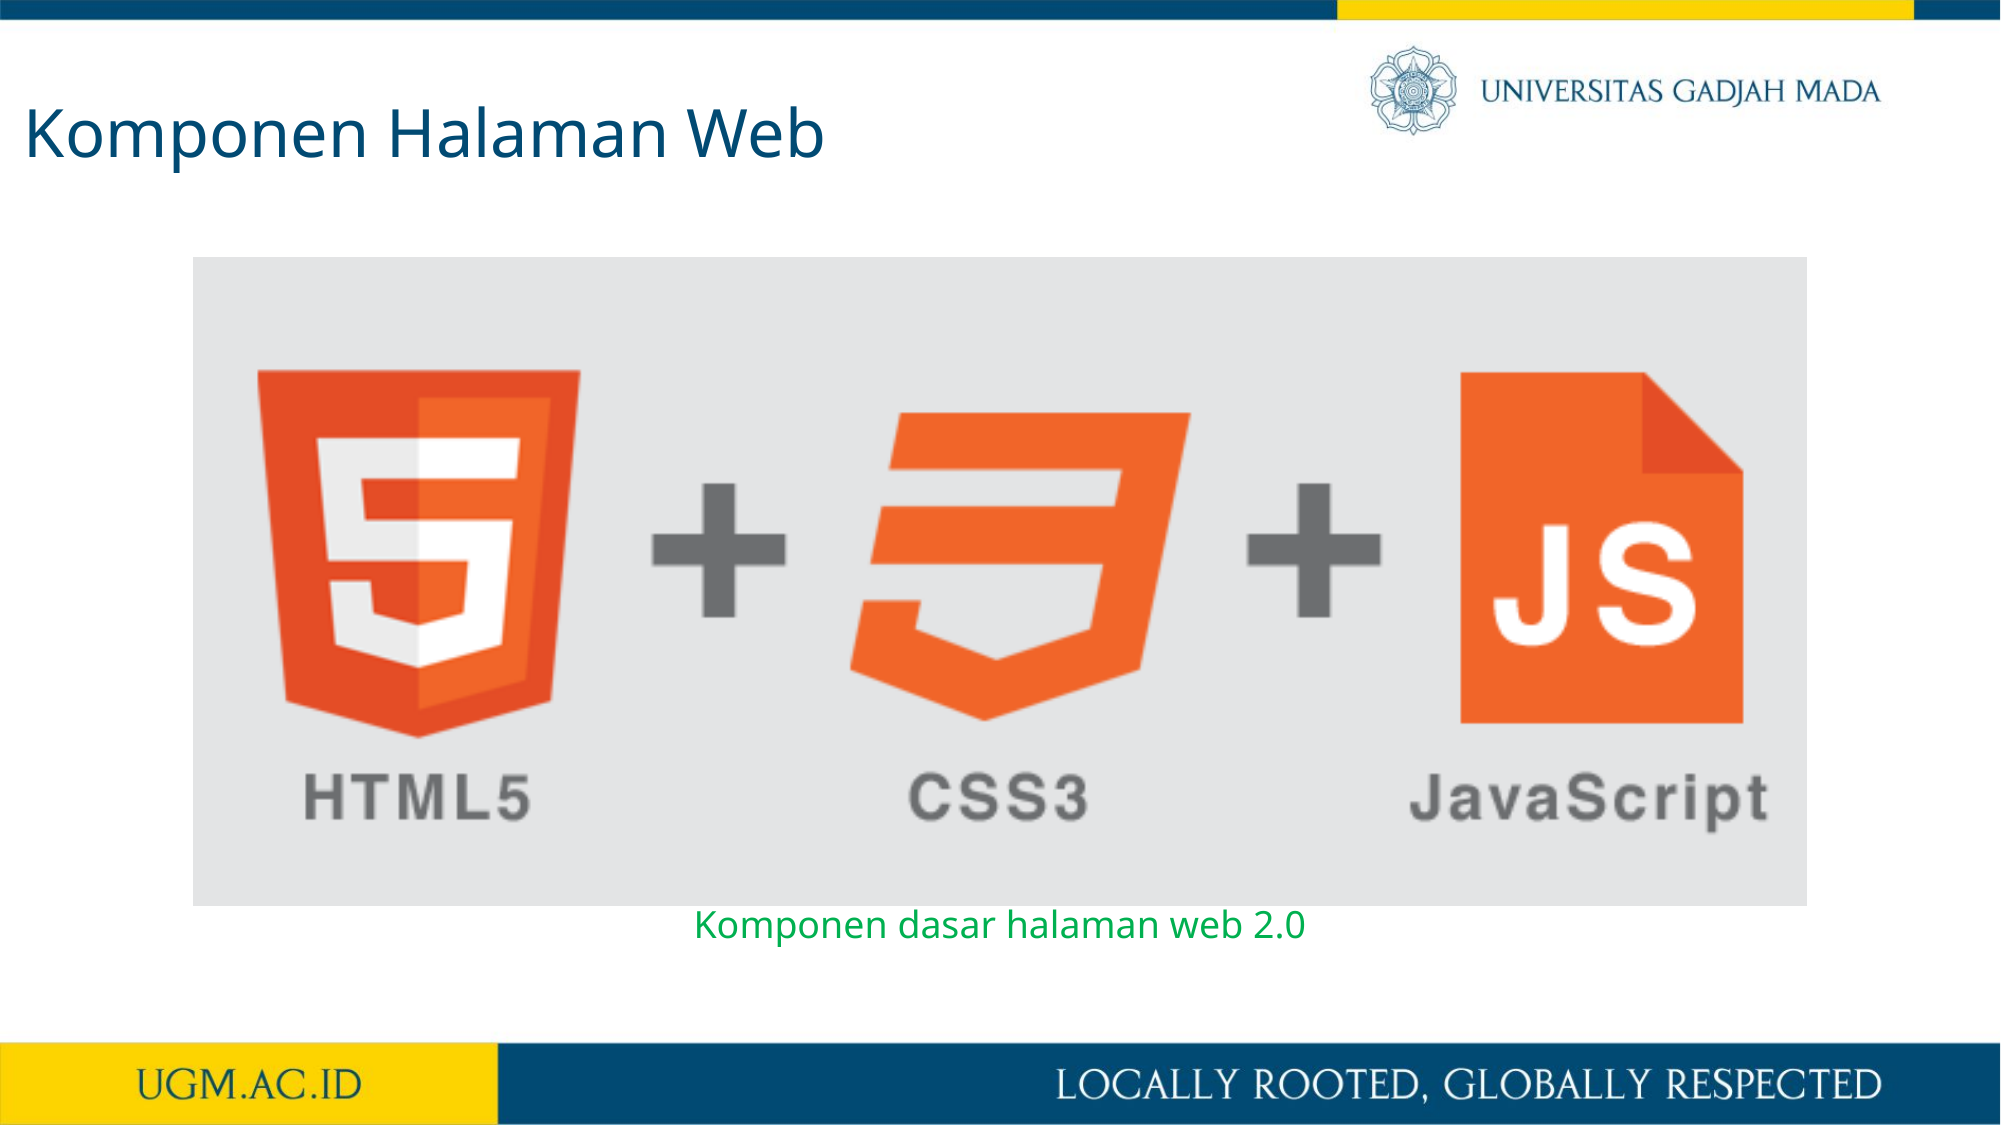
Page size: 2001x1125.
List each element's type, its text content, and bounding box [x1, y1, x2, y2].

text_box Komponen Halaman Web [9, 83, 842, 179]
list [193, 257, 1807, 906]
text_box Komponen dasar halaman web 2.0 [415, 906, 1585, 999]
picture [0, 0, 2001, 1125]
